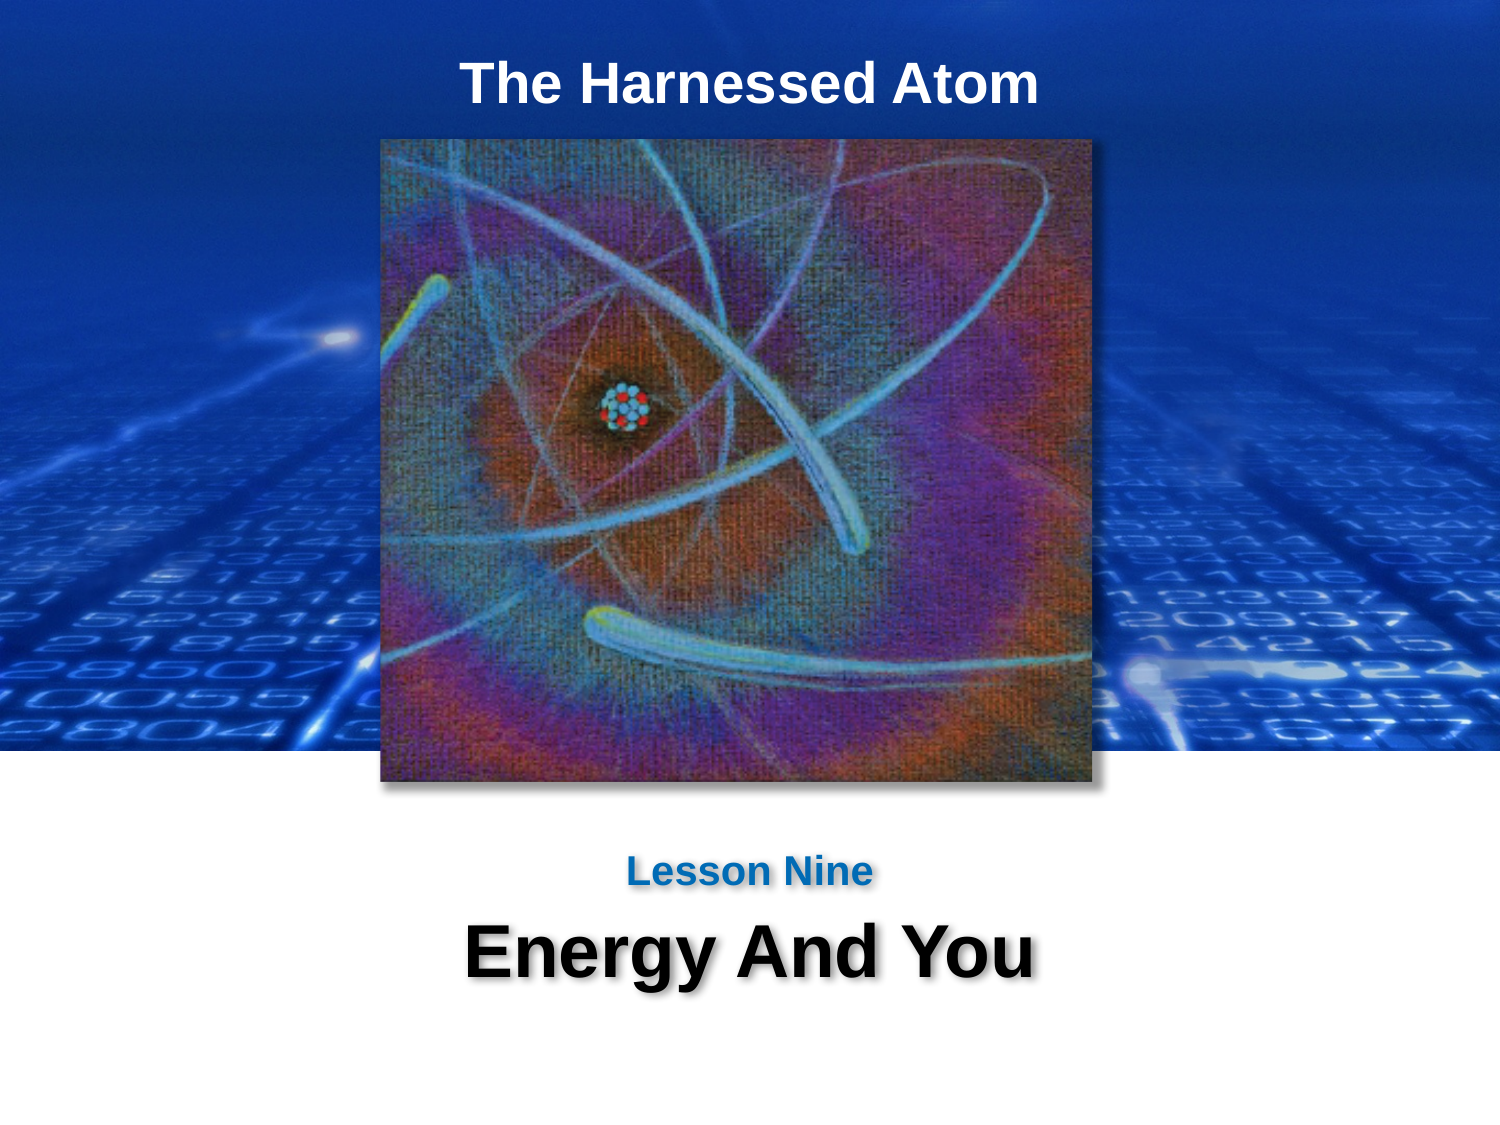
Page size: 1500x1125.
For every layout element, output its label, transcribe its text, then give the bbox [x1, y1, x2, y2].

title Lesson Nine Energy And You [227, 812, 1273, 1019]
picture [0, 0, 1500, 782]
